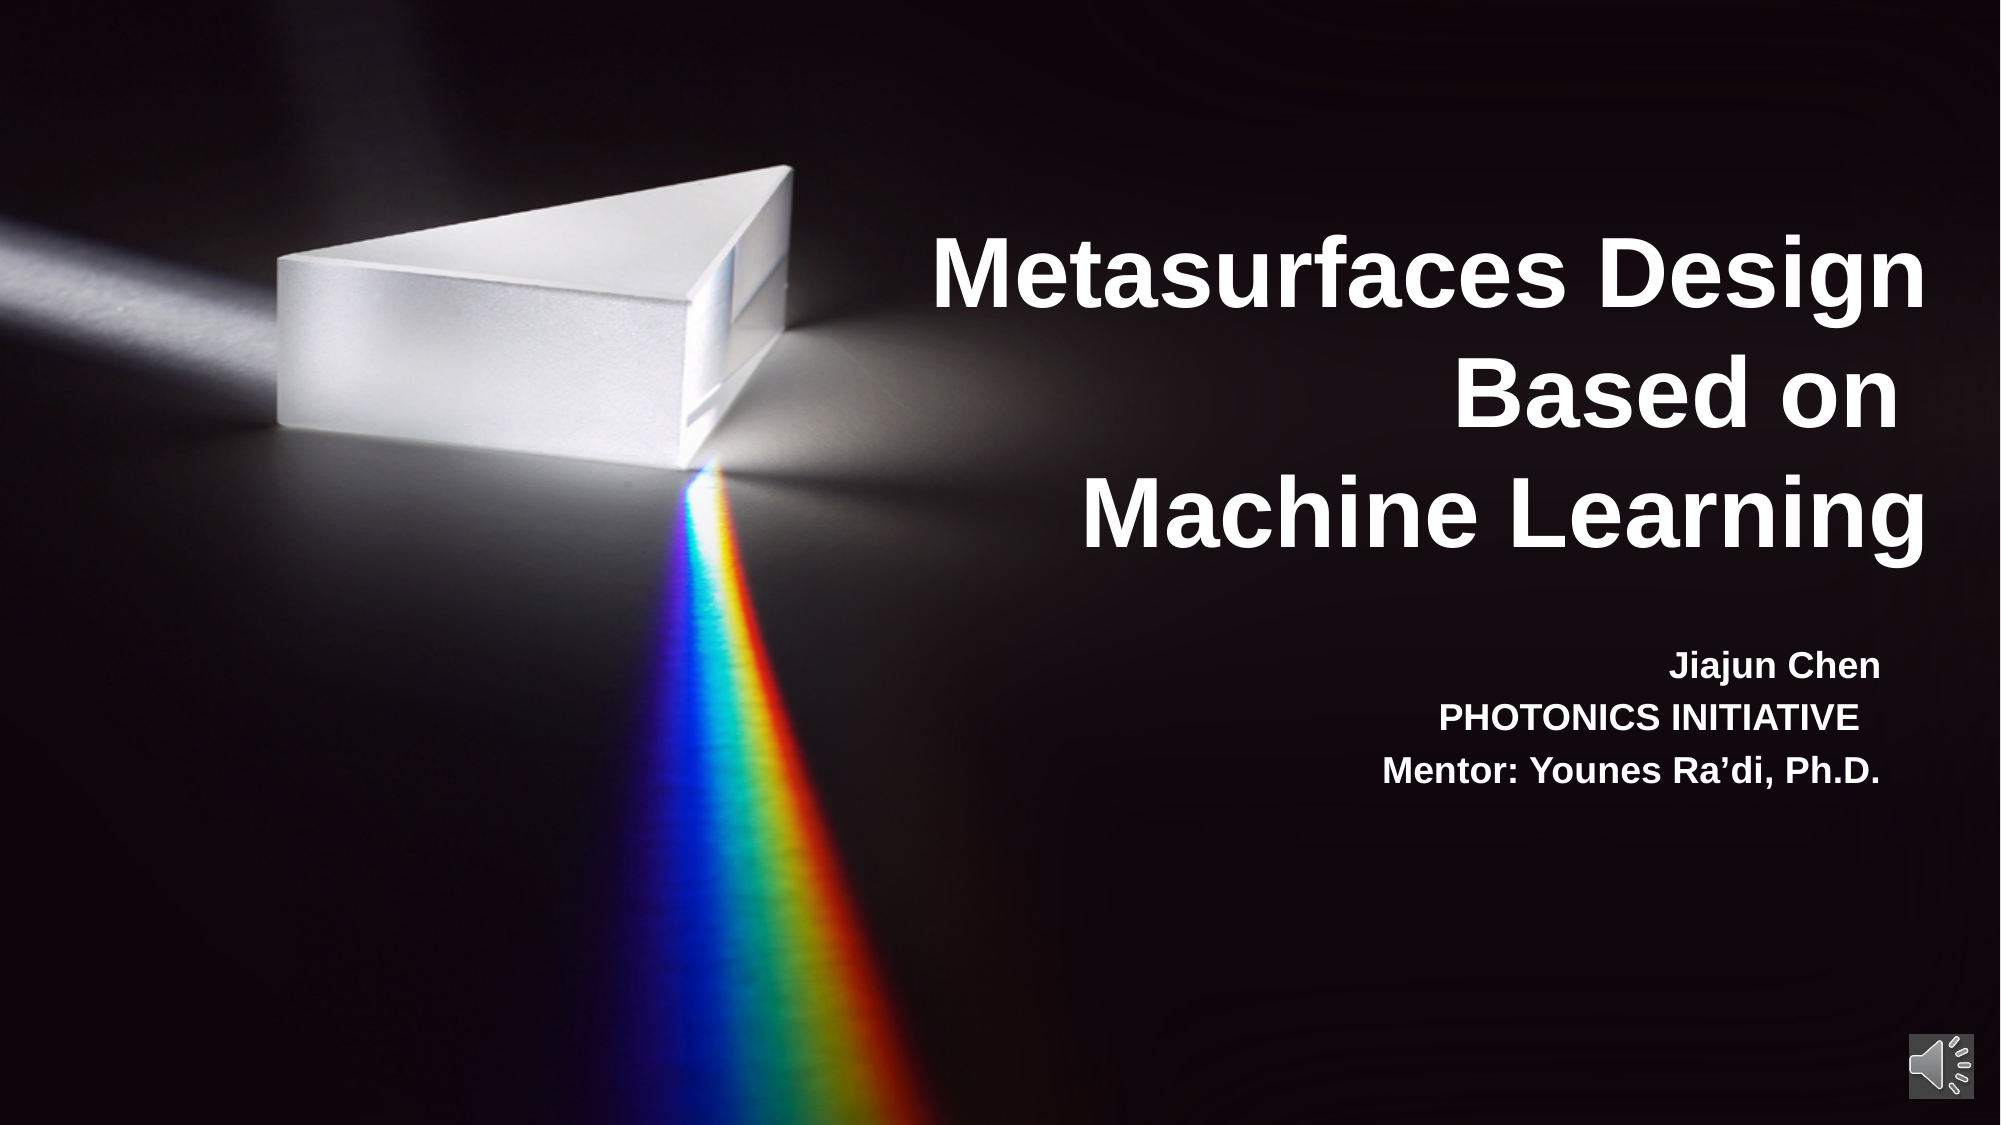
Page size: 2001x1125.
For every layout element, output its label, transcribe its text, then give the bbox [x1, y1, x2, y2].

picture [0, 0, 2001, 1125]
title Metasurfaces Design Based on Machine Learning [621, 326, 1945, 450]
subtitle Jiajun Chen PHOTONICS INITIATIVE Mentor: Younes Ra’di, Ph.D. [1113, 633, 1897, 810]
